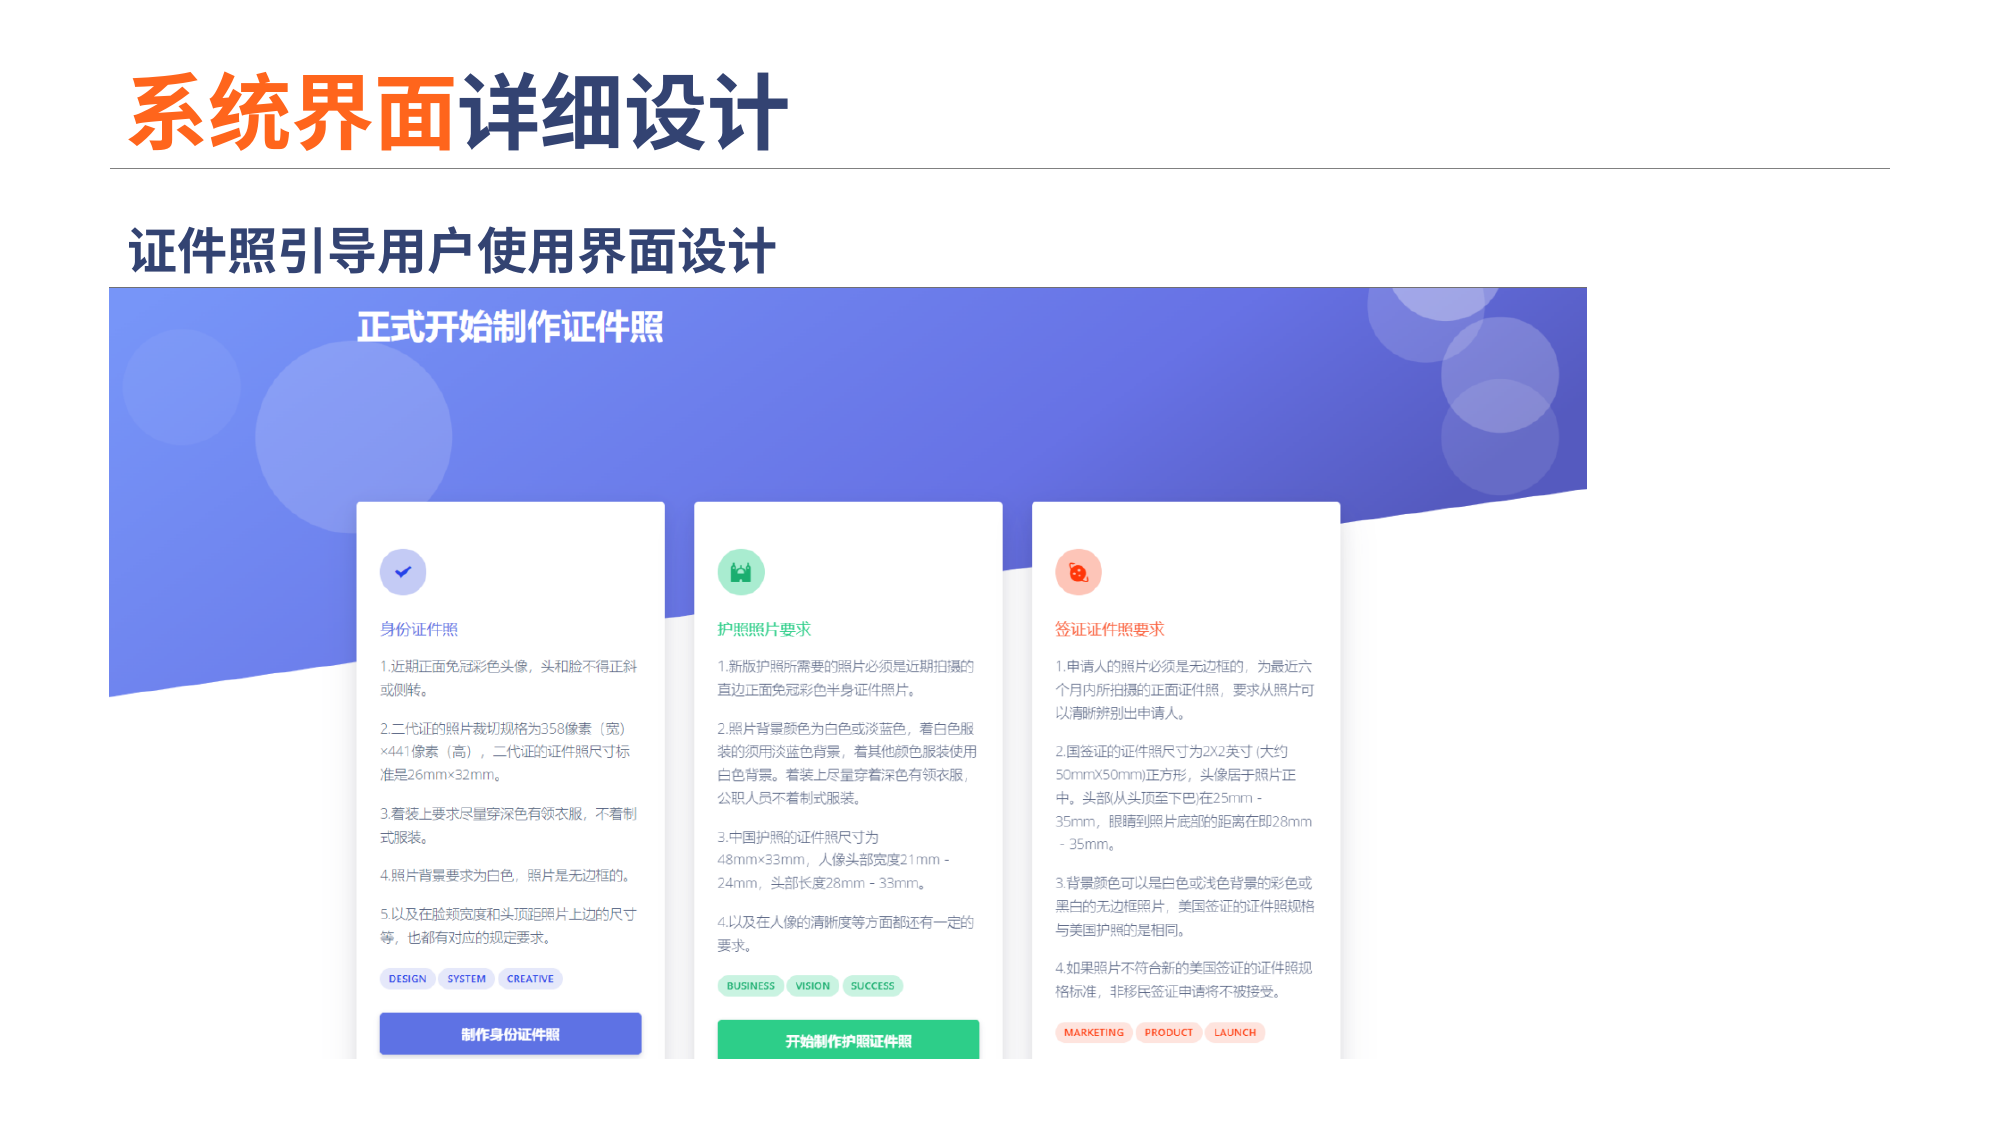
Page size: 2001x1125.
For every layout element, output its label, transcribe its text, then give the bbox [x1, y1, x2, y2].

text_box 证件照引导用户使用界面设计 [112, 212, 1665, 288]
title 系统界面详细设计 [109, 0, 1890, 169]
picture [109, 287, 1587, 1059]
